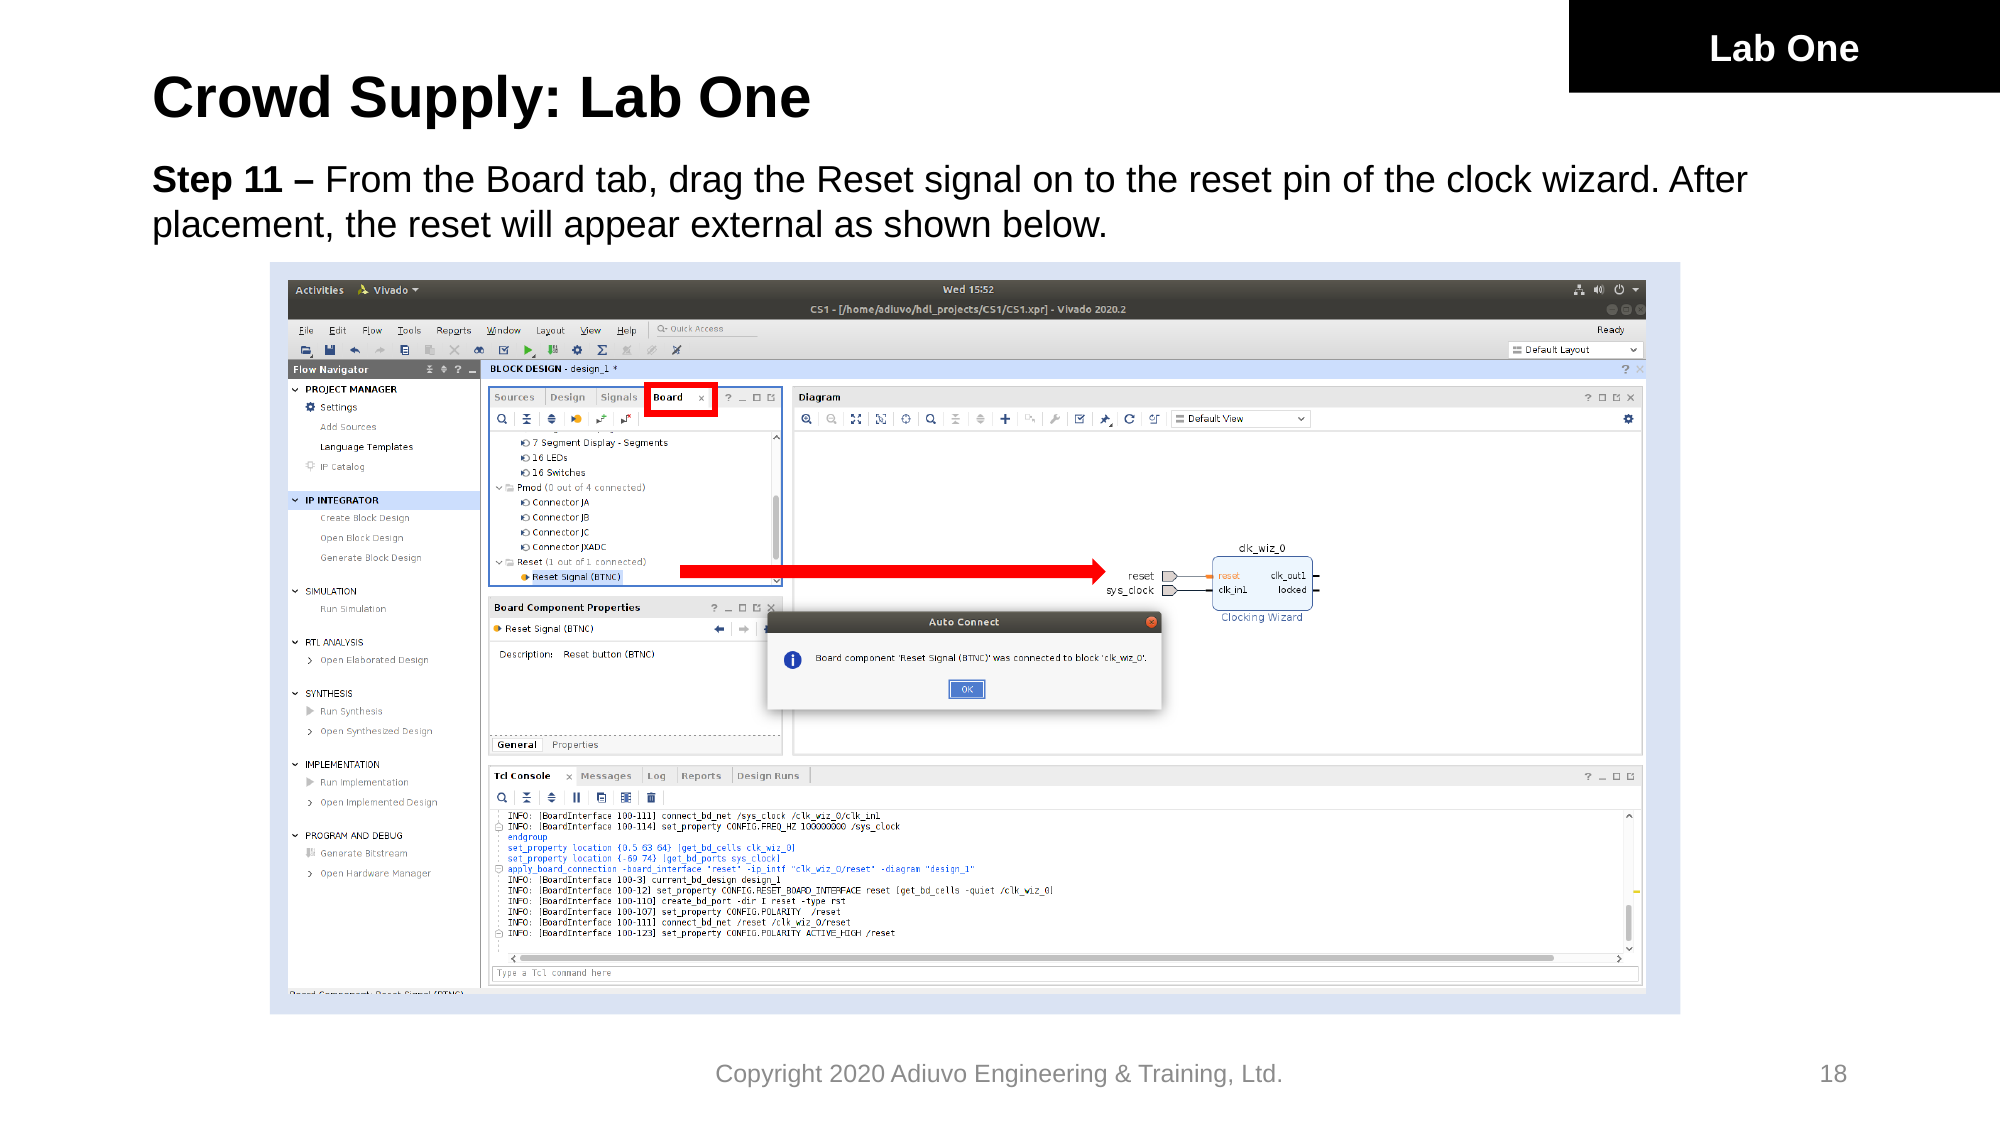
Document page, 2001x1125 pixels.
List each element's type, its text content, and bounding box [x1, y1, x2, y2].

footer Copyright 2020 Adiuvo Engineering & Training, Ltd. [662, 1042, 1338, 1103]
text_box [269, 343, 1681, 1015]
text_box Step 11 – From the Board tab, drag the Reset signal on to the reset pin of the clock wizard. After placement, the reset will appear external as shown below. [137, 147, 1863, 343]
slide_number 18 [1412, 1042, 1863, 1103]
title Crowd Supply: Lab One [137, 59, 1863, 147]
text_box Lab One [1568, 0, 2000, 94]
picture [288, 280, 1646, 994]
